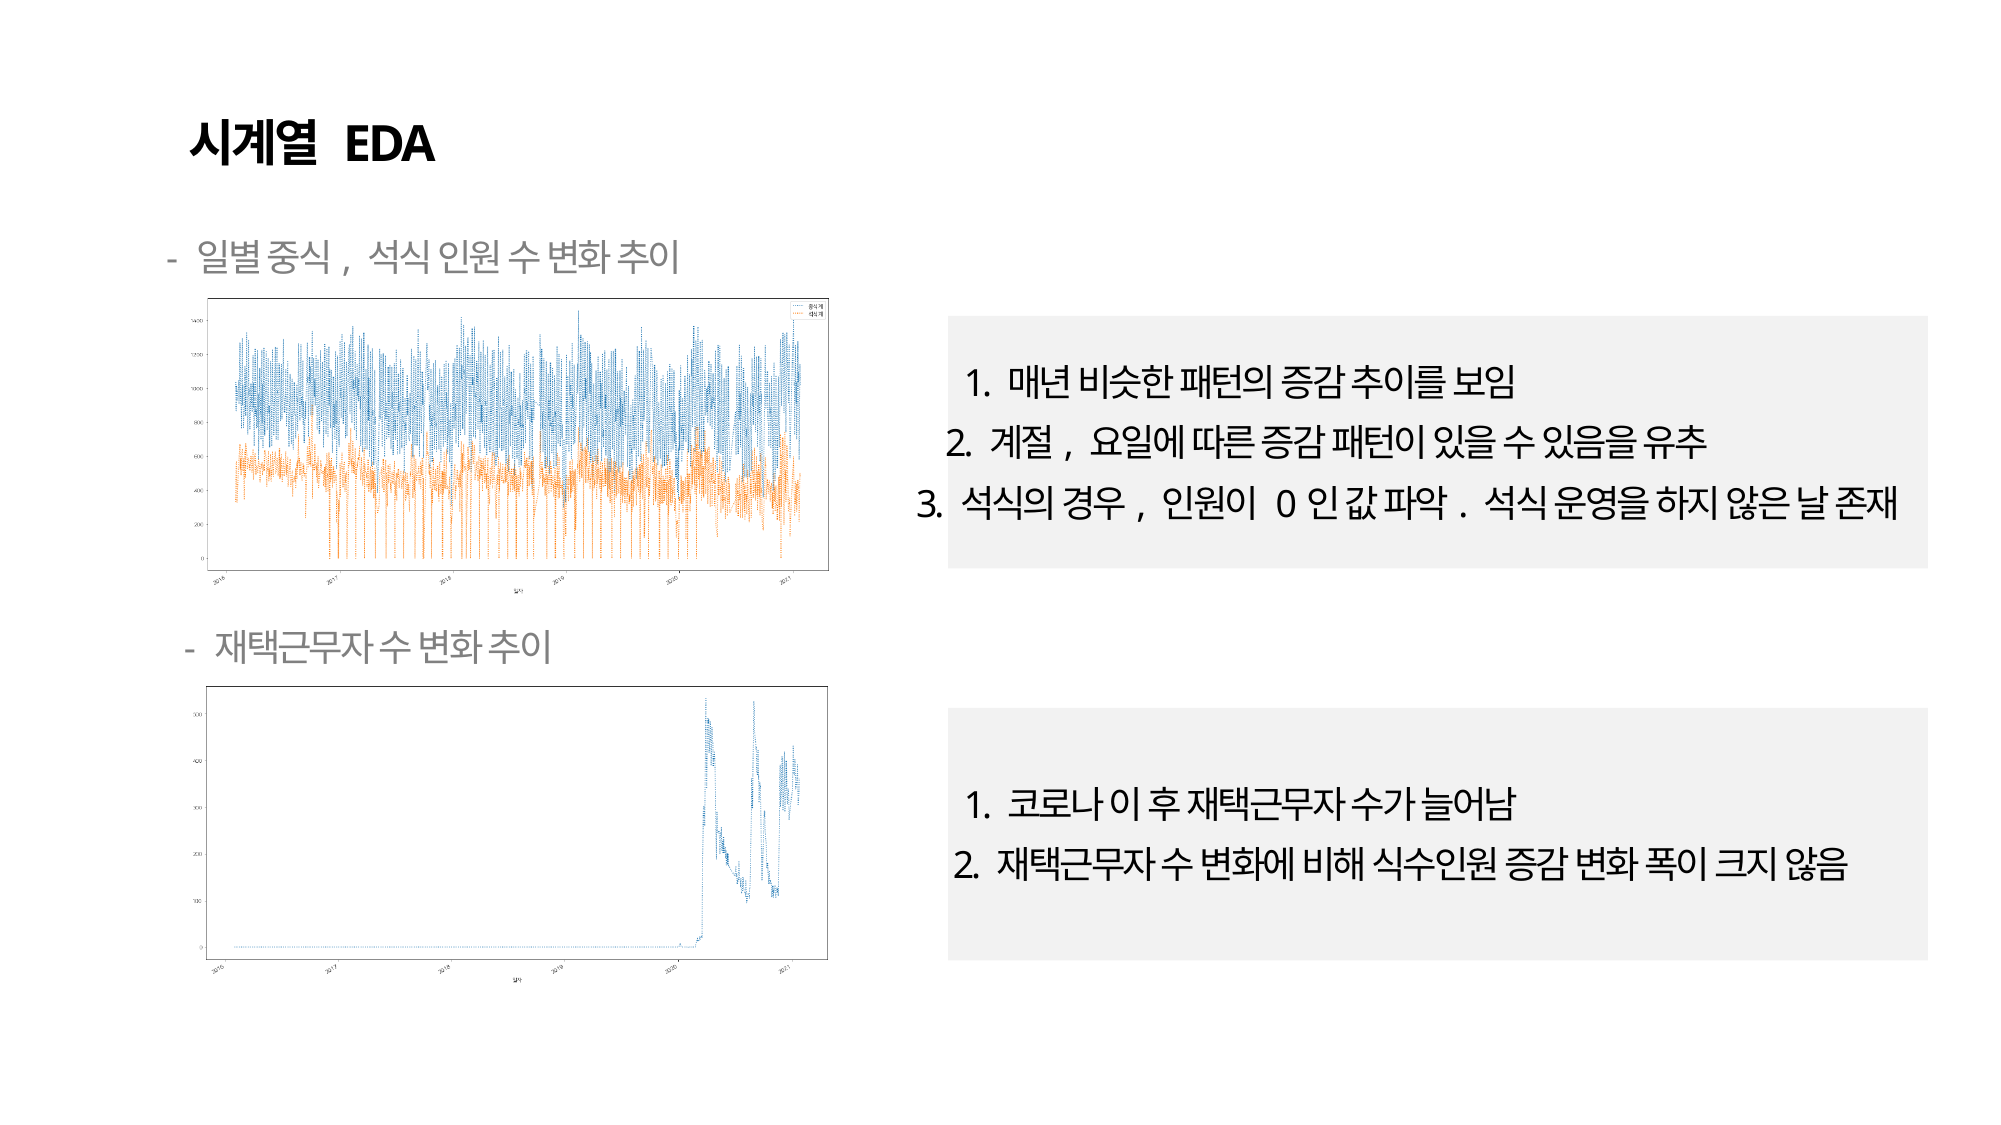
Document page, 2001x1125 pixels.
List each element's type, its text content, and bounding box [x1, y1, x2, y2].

text_box 2. 재택근무자 수 변화에 비해 식수인원 증감 변화 폭이 크지 않음 [938, 833, 1866, 894]
picture [186, 294, 832, 597]
text_box 1. 매년 비슷한 패턴의 증감 추이를 보임 [948, 351, 1533, 411]
text_box [947, 315, 1929, 569]
text_box - 재택근무자 수 변화 추이 [169, 616, 569, 676]
text_box 1. 코로나 이 후 재택근무자 수가 늘어남 [948, 773, 1533, 833]
text_box [947, 707, 1929, 961]
picture [188, 682, 831, 986]
text_box 3. 석식의 경우, 인원이 0인 값 파악. 석식 운영을 하지 않은 날 존재 [901, 472, 1915, 533]
text_box 시계열 EDA [174, 103, 451, 179]
text_box - 일별 중식, 석식 인원 수 변화 추이 [151, 226, 698, 286]
text_box 2. 계절, 요일에 따른 증감 패턴이 있을 수 있음을 유추 [930, 411, 1724, 472]
